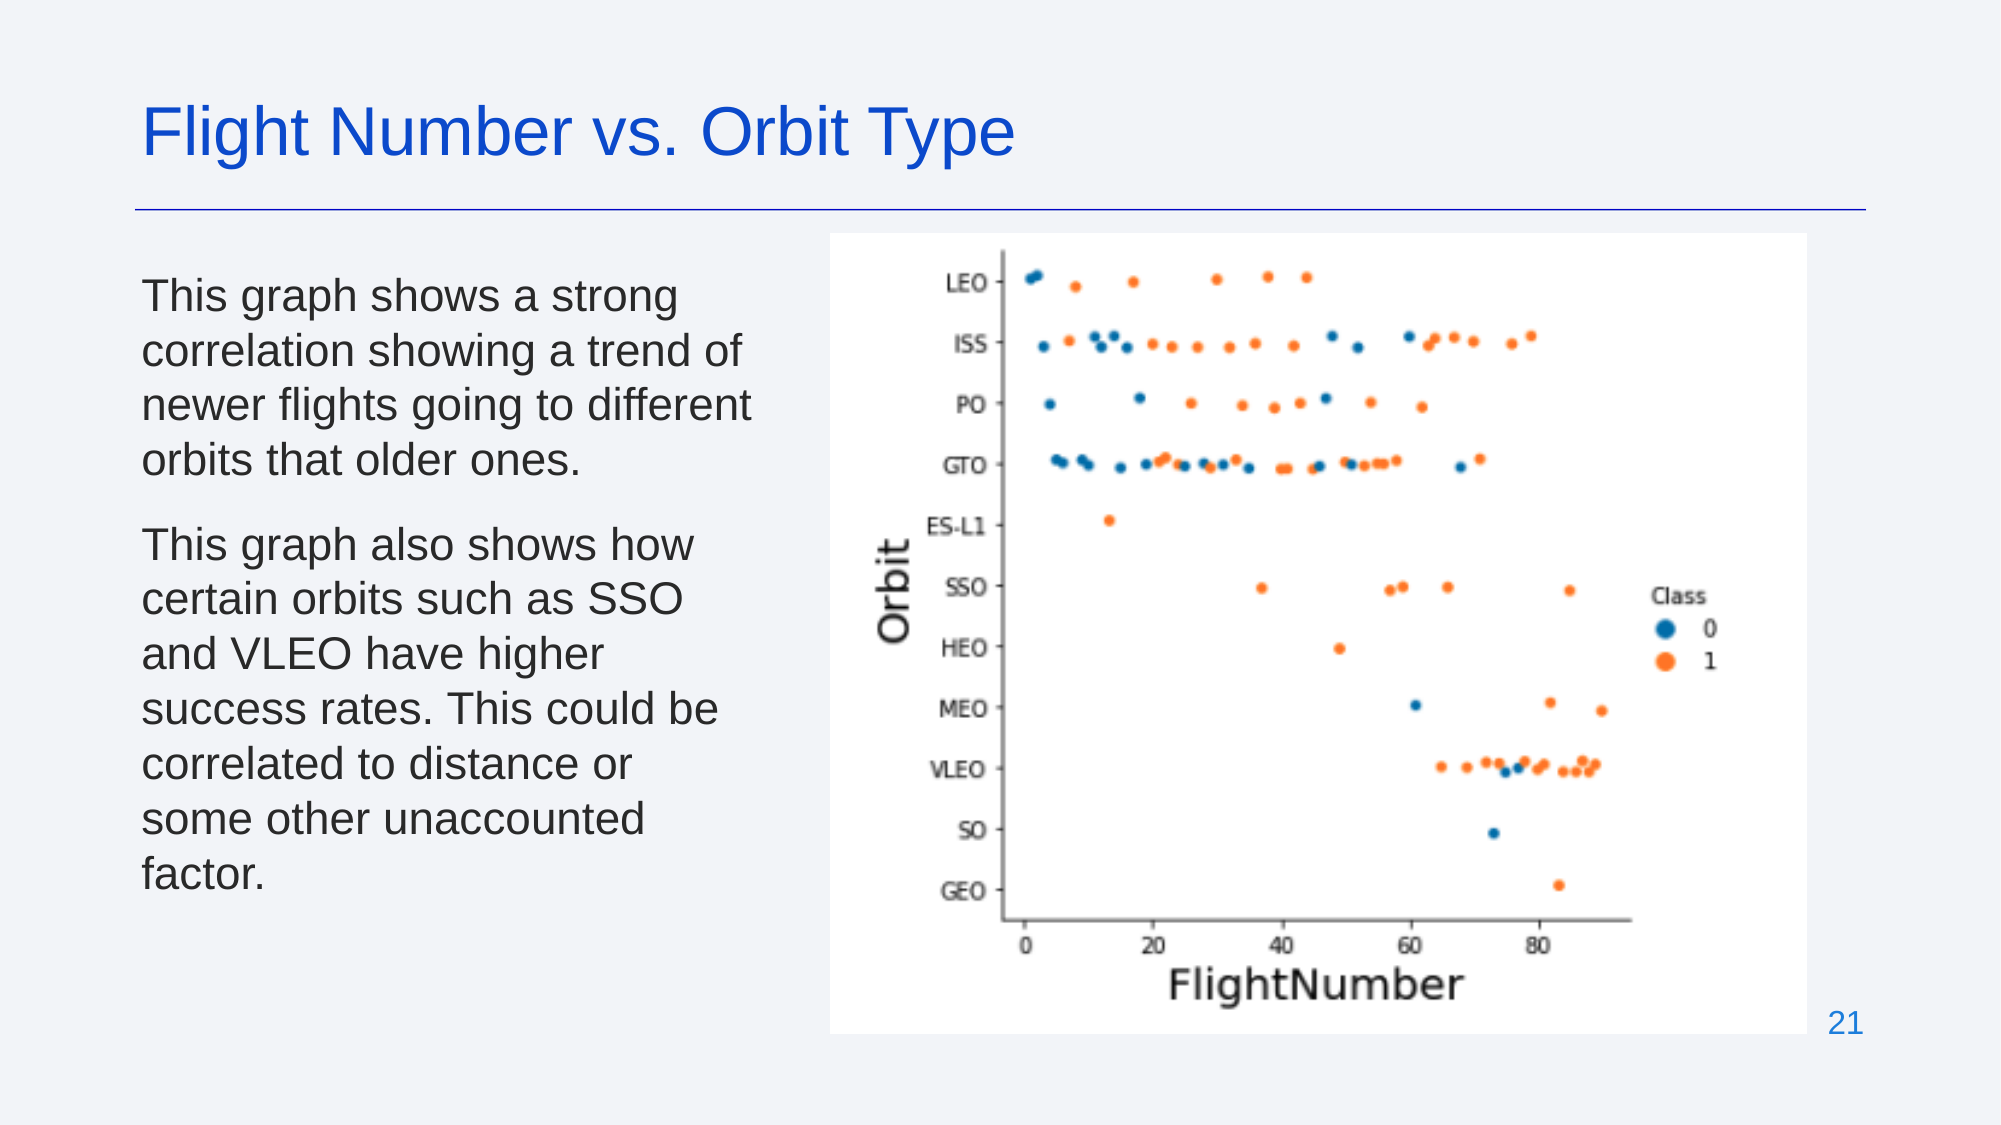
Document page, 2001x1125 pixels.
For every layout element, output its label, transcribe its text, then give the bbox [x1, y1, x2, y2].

slide_number ‹#› [1429, 988, 1880, 1055]
list This graph shows a strong correlation showing a trend of newer flights going to different orbits that older ones. This graph also shows how certain orbits such as SSO and VLEO have higher success rates. This could be correlated to distance or some other unaccounted factor. [126, 257, 772, 965]
picture [0, 0, 2001, 1125]
text_box Flight Number vs. Orbit Type [126, 88, 1852, 179]
